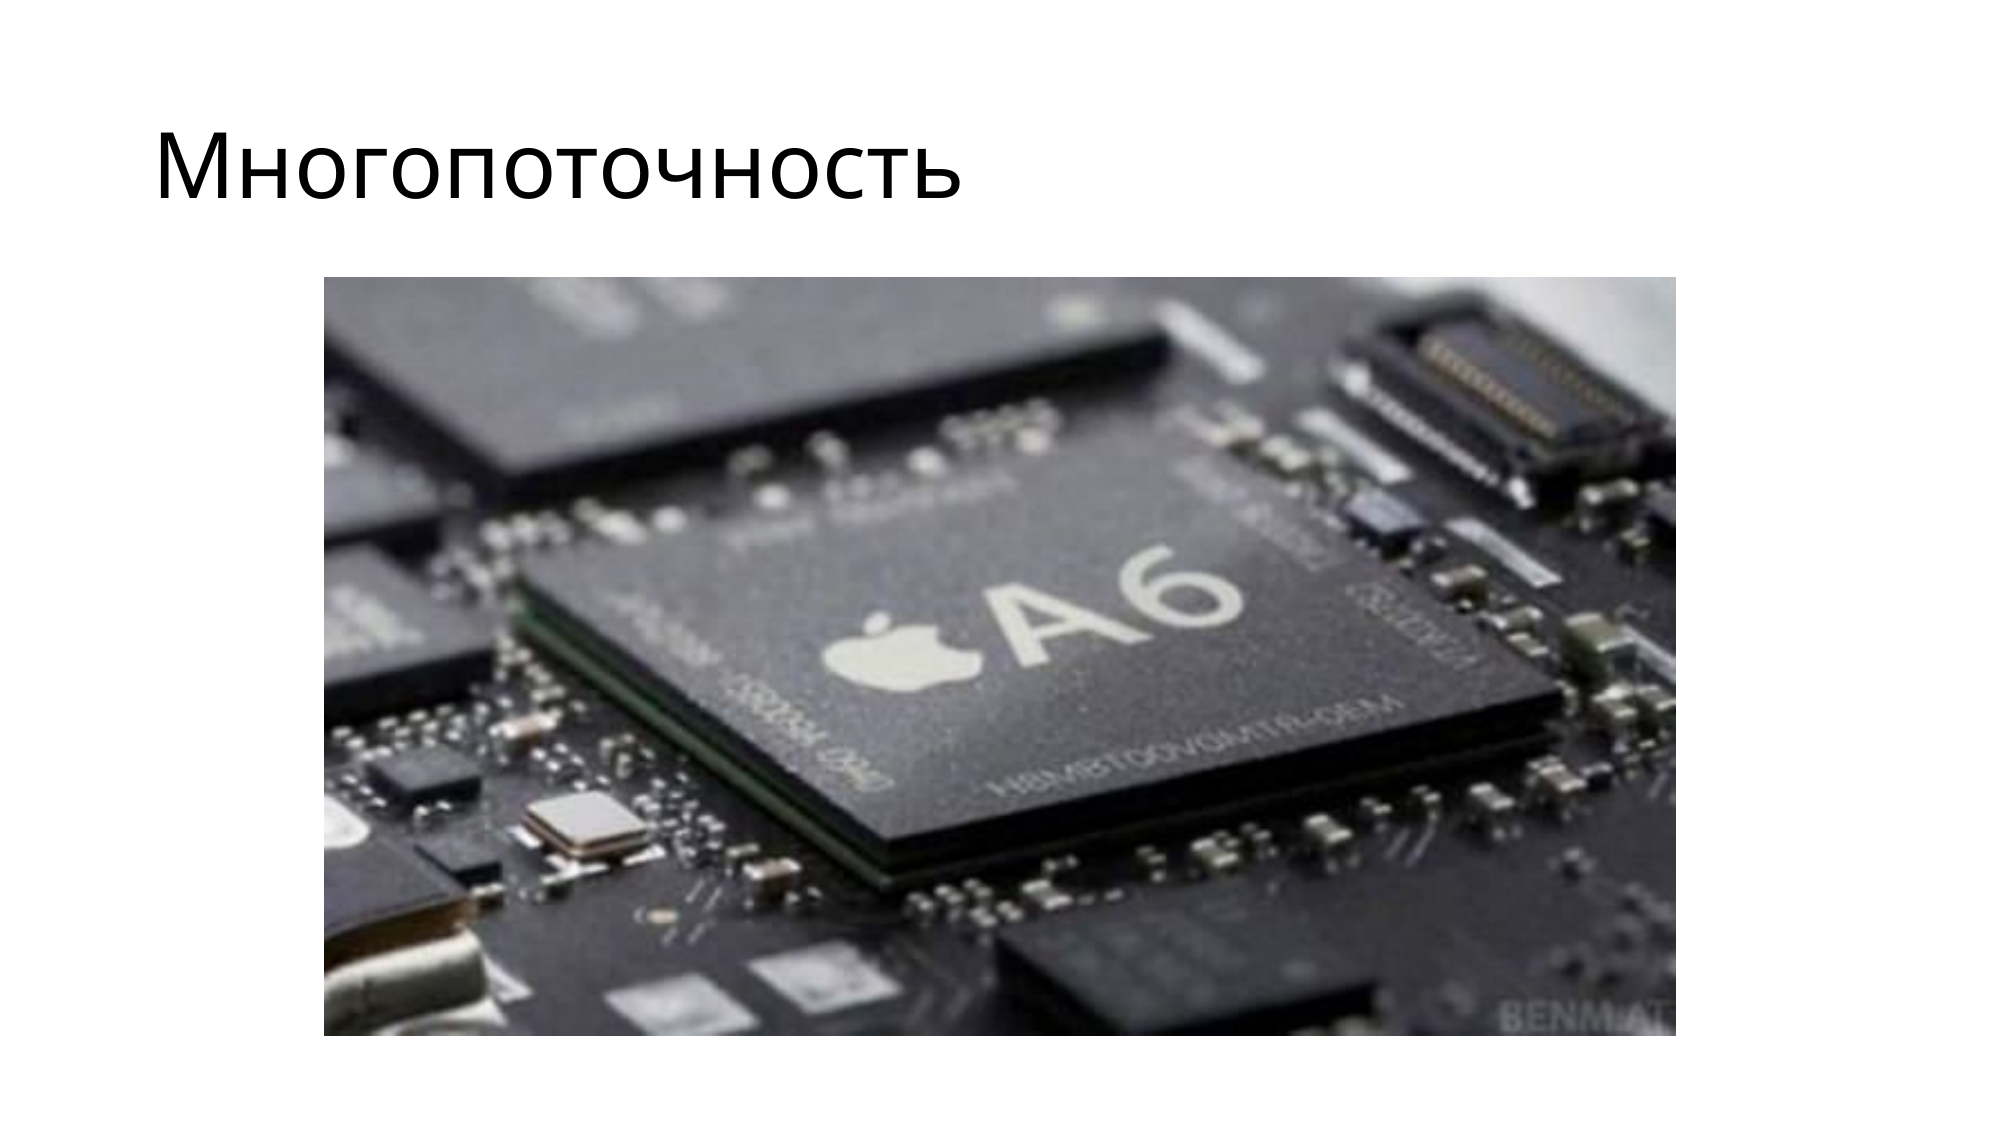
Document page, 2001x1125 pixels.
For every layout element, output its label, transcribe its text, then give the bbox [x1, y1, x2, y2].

title Многопоточность [137, 59, 1863, 278]
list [324, 277, 1676, 1036]
